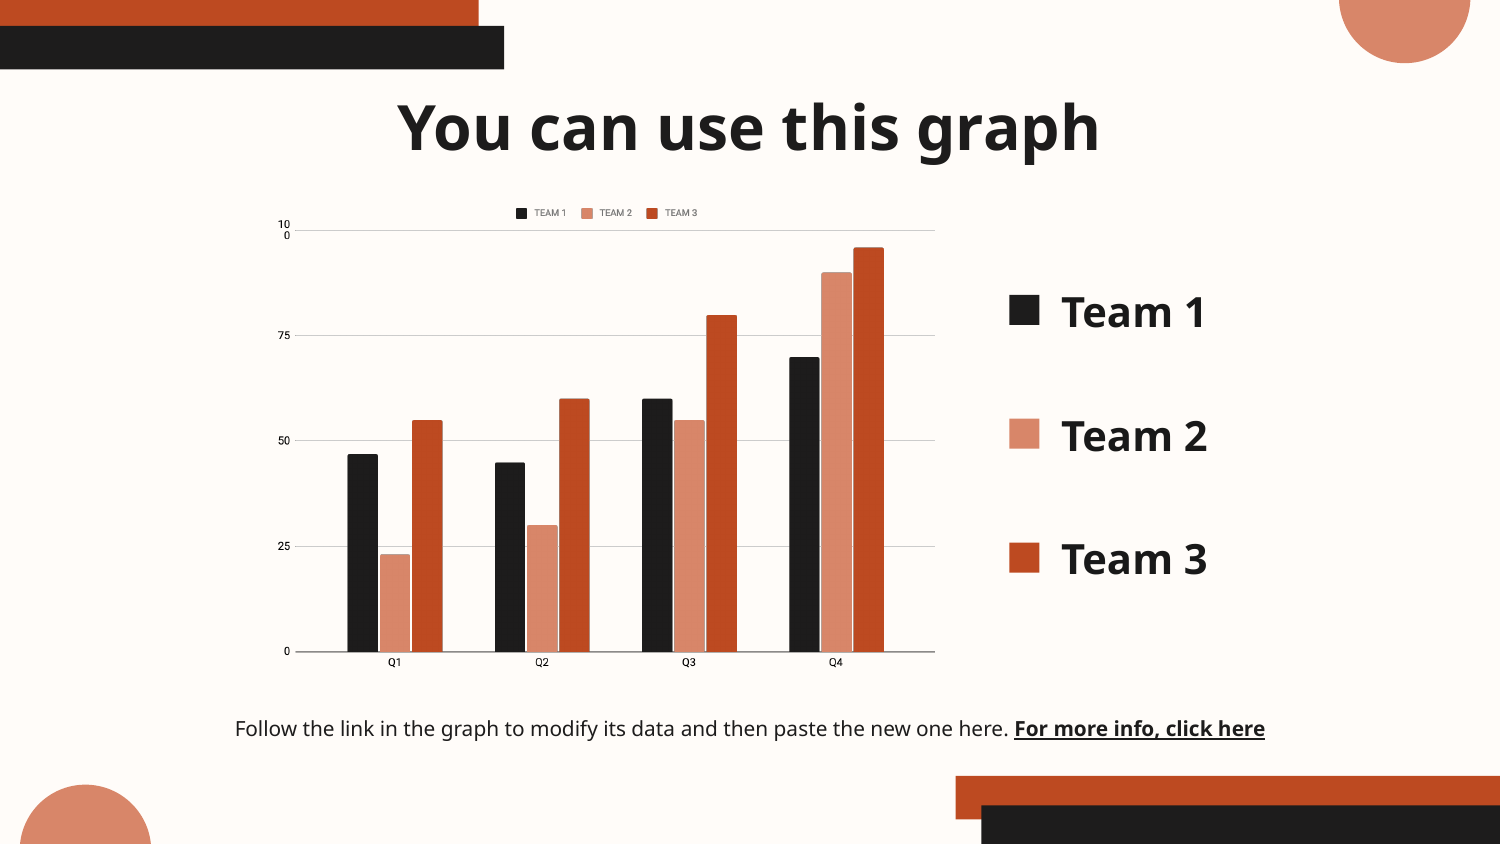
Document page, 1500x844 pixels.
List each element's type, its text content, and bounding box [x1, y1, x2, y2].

text_box [1009, 542, 1040, 573]
title You can use this graph [118, 72, 1382, 167]
text_box [1009, 294, 1040, 325]
text_box [1009, 418, 1040, 449]
text_box Team 2 [1046, 415, 1321, 475]
text_box Team 1 [1046, 291, 1321, 351]
text_box Team 3 [1046, 539, 1321, 598]
text_box Follow the link in the graph to modify its data and then paste the new one here. For more info, click here [161, 700, 1339, 751]
picture [259, 191, 956, 676]
